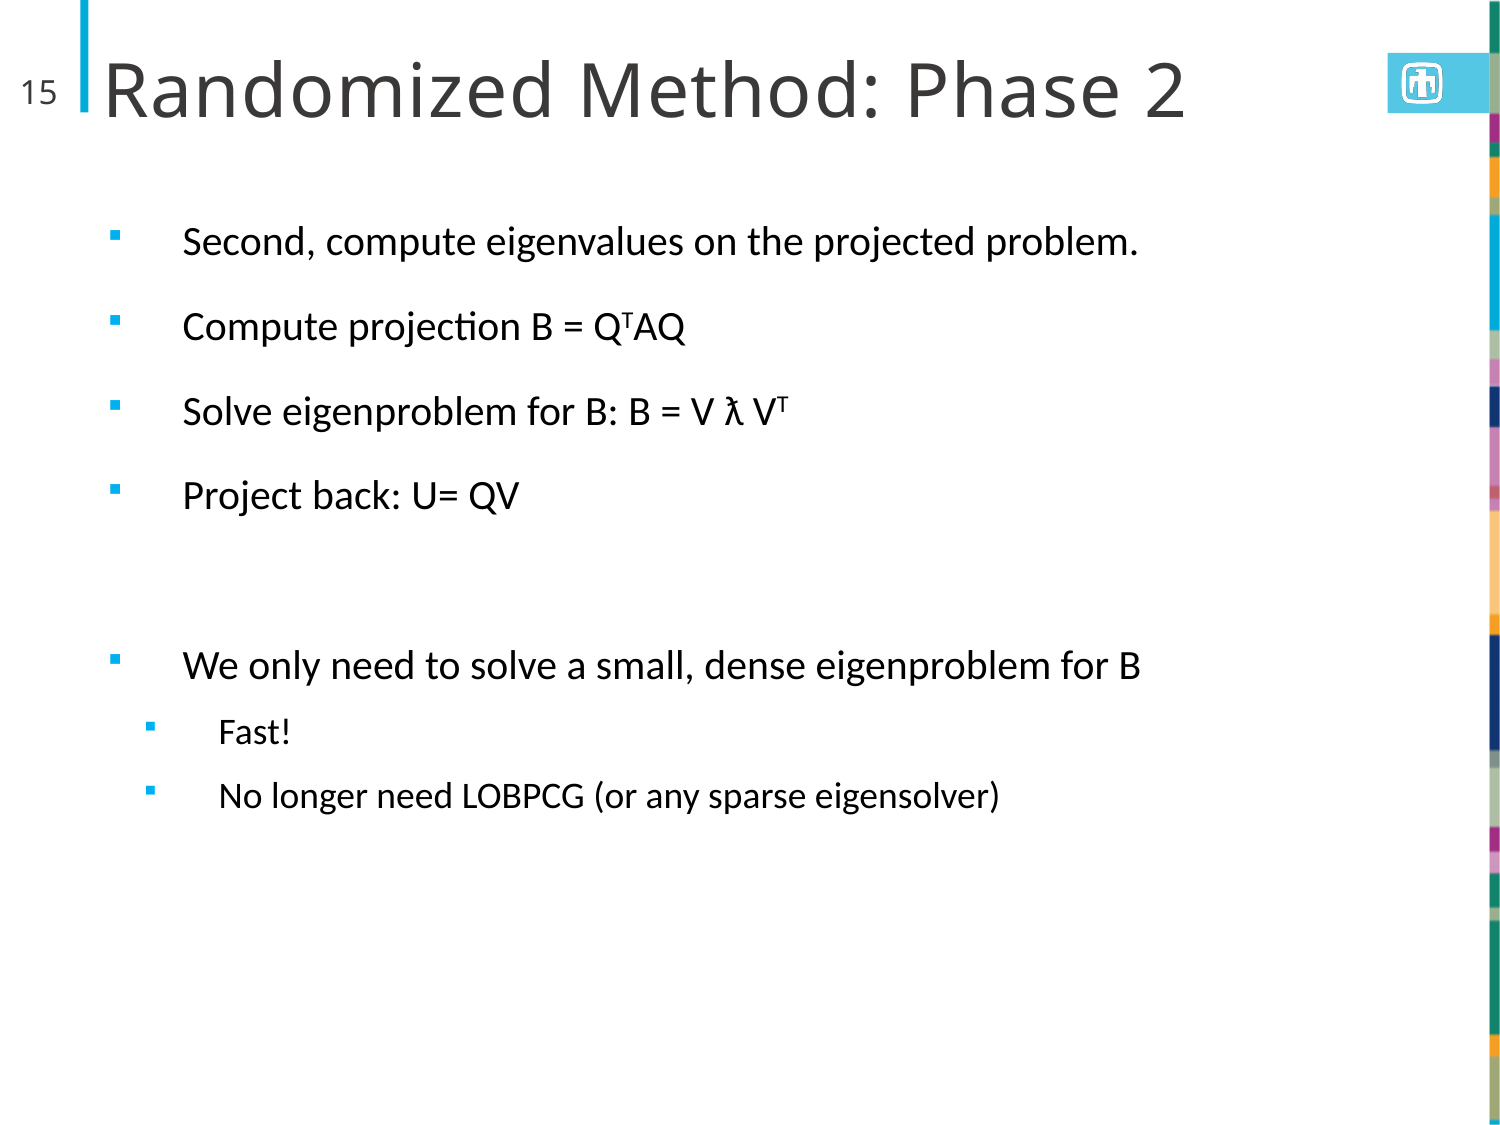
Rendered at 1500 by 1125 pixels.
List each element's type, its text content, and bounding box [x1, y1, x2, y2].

picture [1490, 1, 1499, 215]
picture [1490, 330, 1499, 1120]
list Second, compute eigenvalues on the projected problem. Compute projection B = QTAQ Solve eigenproblem for B: B = V ƛ VT Project back: U= QV We only need to solve a small, dense eigenproblem for B Fast! No longer need LOBPCG (or any sparse eigensolver) [106, 212, 1433, 920]
title Randomized Method: Phase 2 [87, 48, 1350, 147]
slide_number 15 [0, 64, 73, 125]
picture [1401, 62, 1444, 104]
